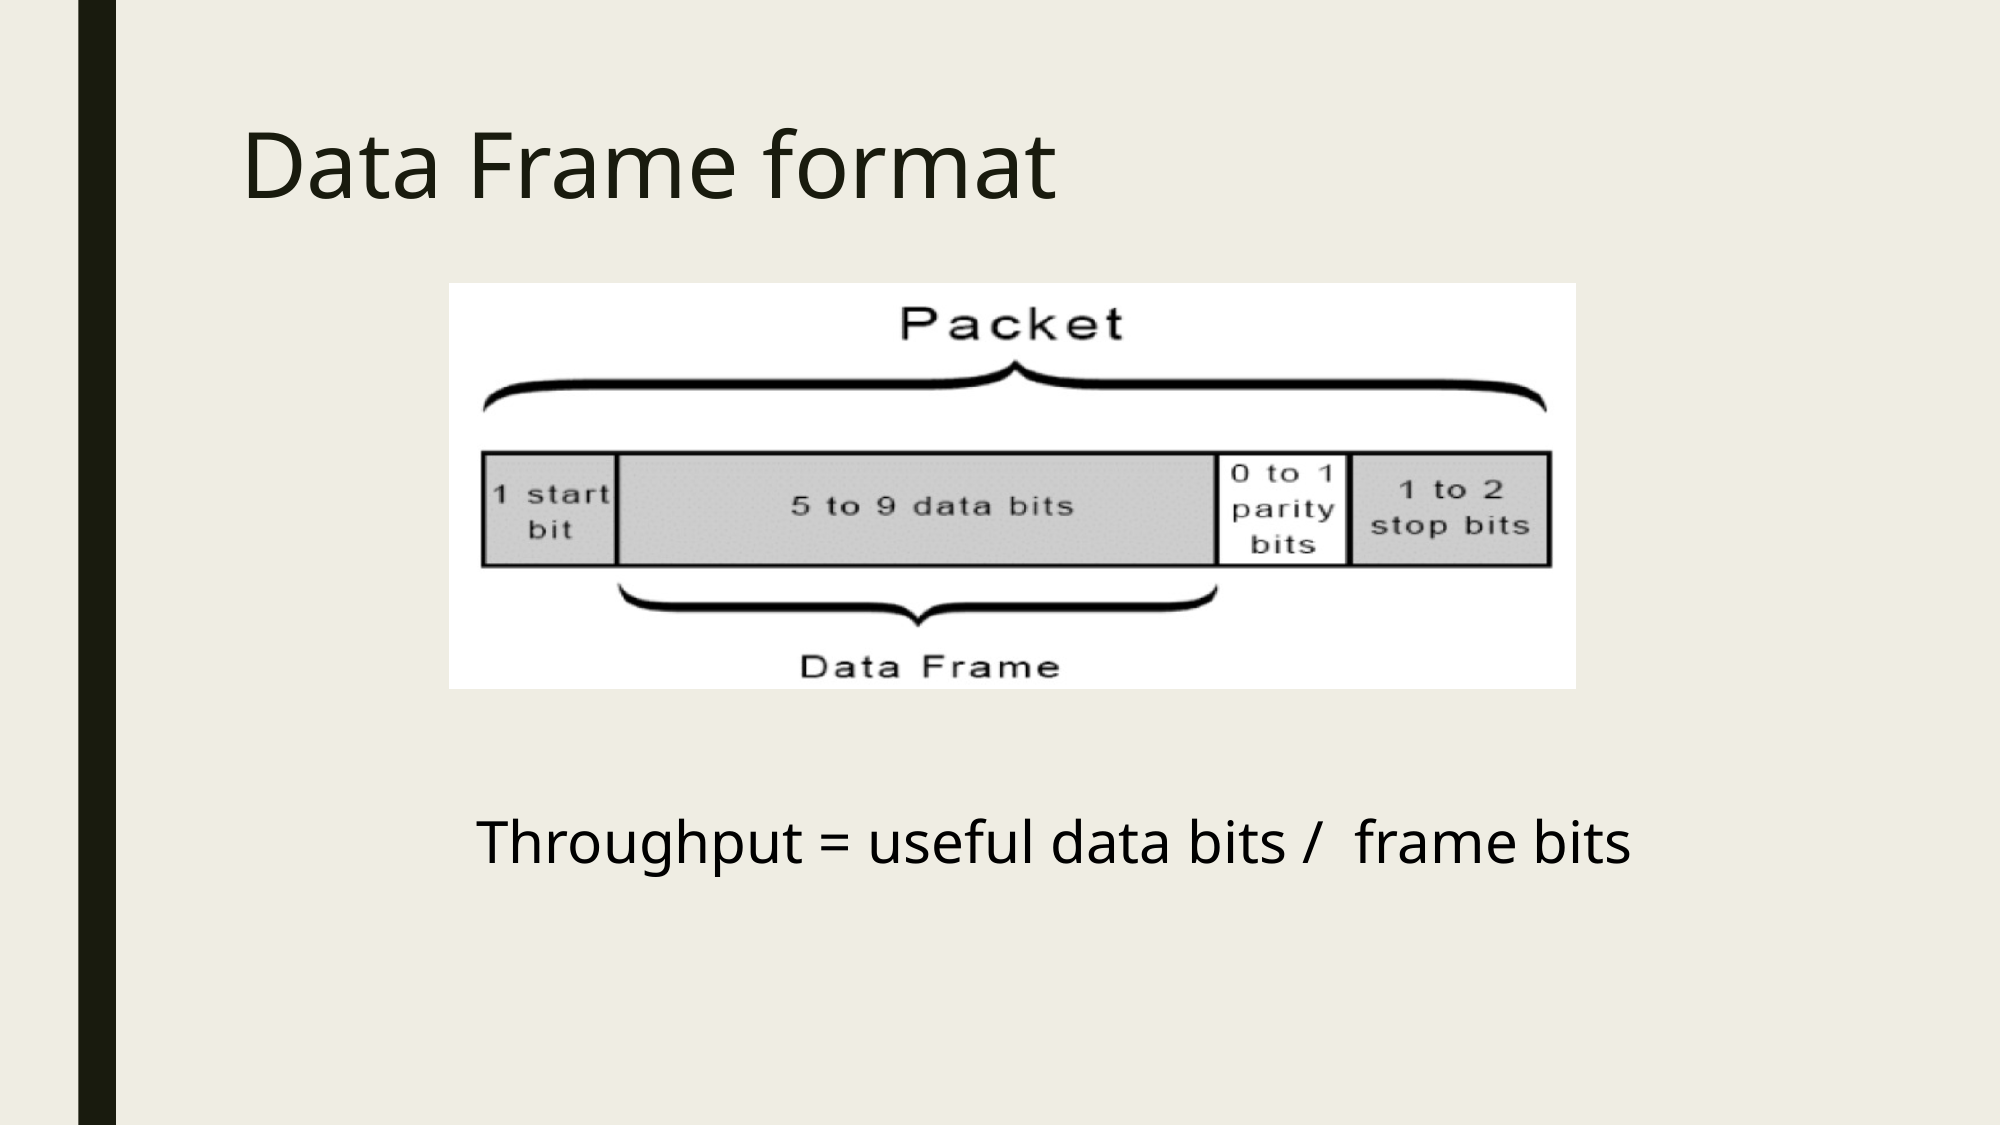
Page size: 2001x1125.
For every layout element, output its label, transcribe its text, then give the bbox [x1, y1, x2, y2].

picture [449, 283, 1576, 689]
text_box Throughput = useful data bits / frame bits [461, 798, 1847, 883]
title Data Frame format [225, 112, 1800, 357]
